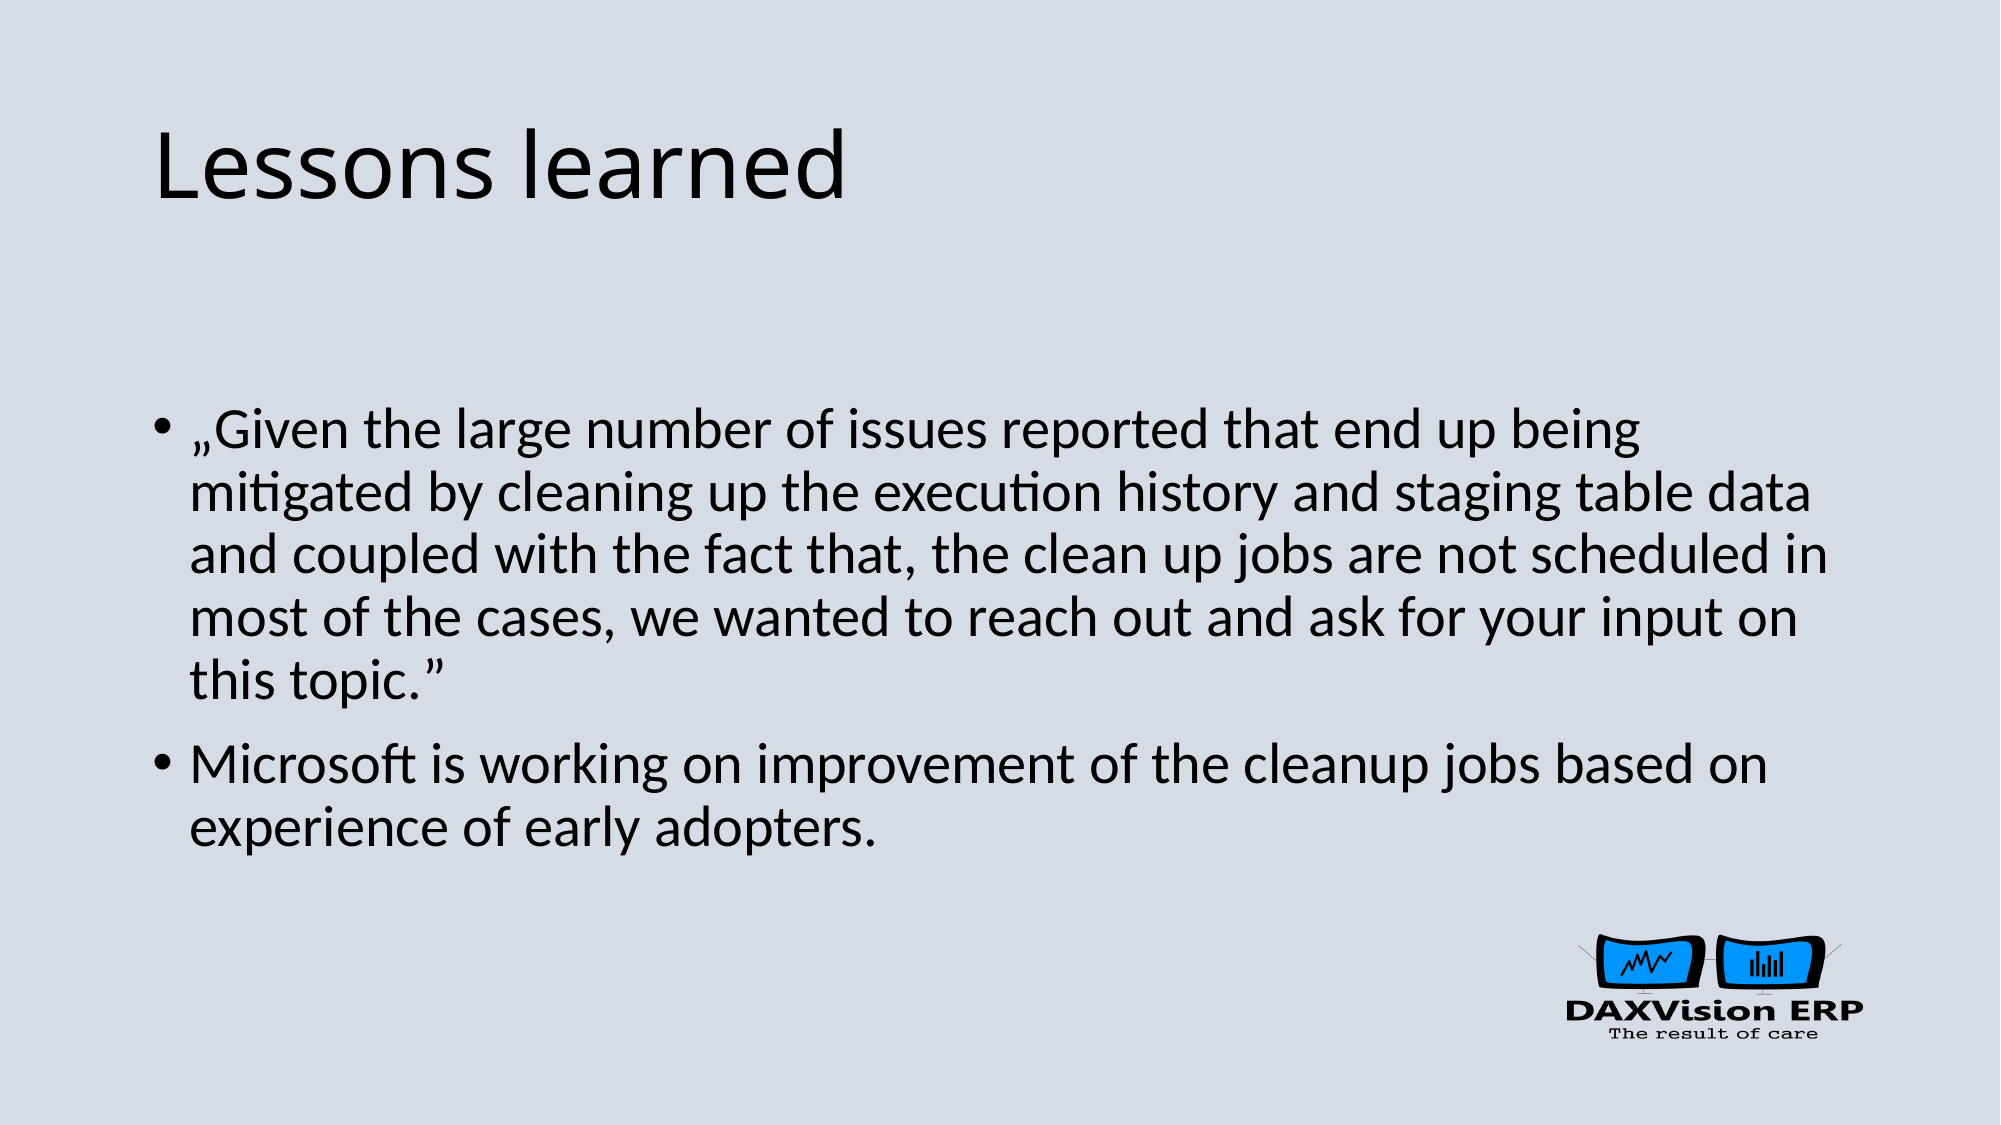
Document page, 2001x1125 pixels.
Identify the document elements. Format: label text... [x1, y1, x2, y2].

picture [1567, 1014, 1863, 1103]
title Lessons learned [137, 59, 1863, 278]
list „Given the large number of issues reported that end up being mitigated by cleaning up the execution history and staging table data and coupled with the fact that, the clean up jobs are not scheduled in most of the cases, we wanted to reach out and ask for your input on this topic.” Microsoft is working on improvement of the cleanup jobs based on experience of early adopters. [137, 299, 1863, 1014]
